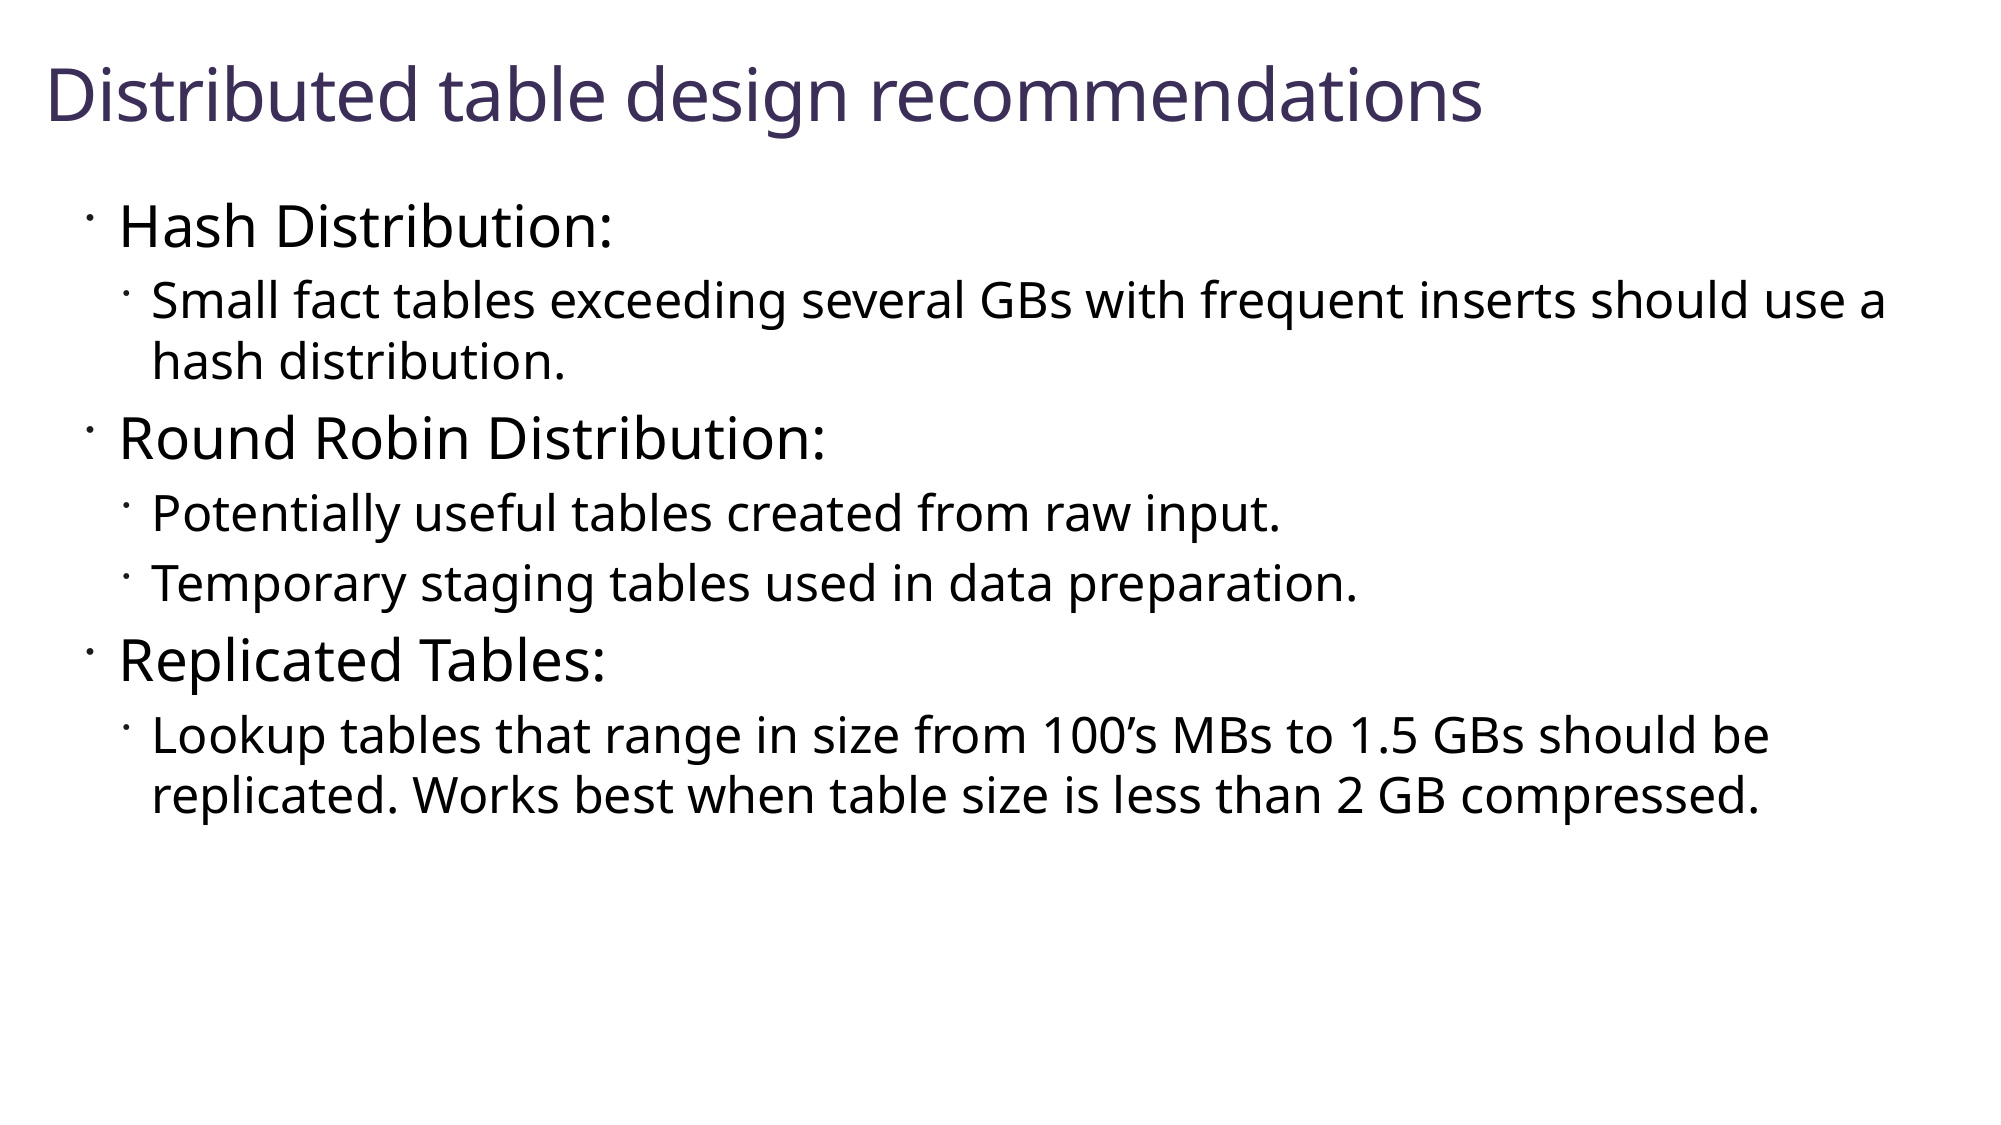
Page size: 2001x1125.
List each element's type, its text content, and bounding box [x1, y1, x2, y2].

title Distributed table design recommendations [44, 47, 1957, 137]
list Hash Distribution: Small fact tables exceeding several GBs with frequent inserts should use a hash distribution. Round Robin Distribution: Potentially useful tables created from raw input. Temporary staging tables used in data preparation. Replicated Tables: Lookup tables that range in size from 100’s MBs to 1.5 GBs should be replicated. Works best when table size is less than 2 GB compressed. [43, 188, 1956, 1012]
